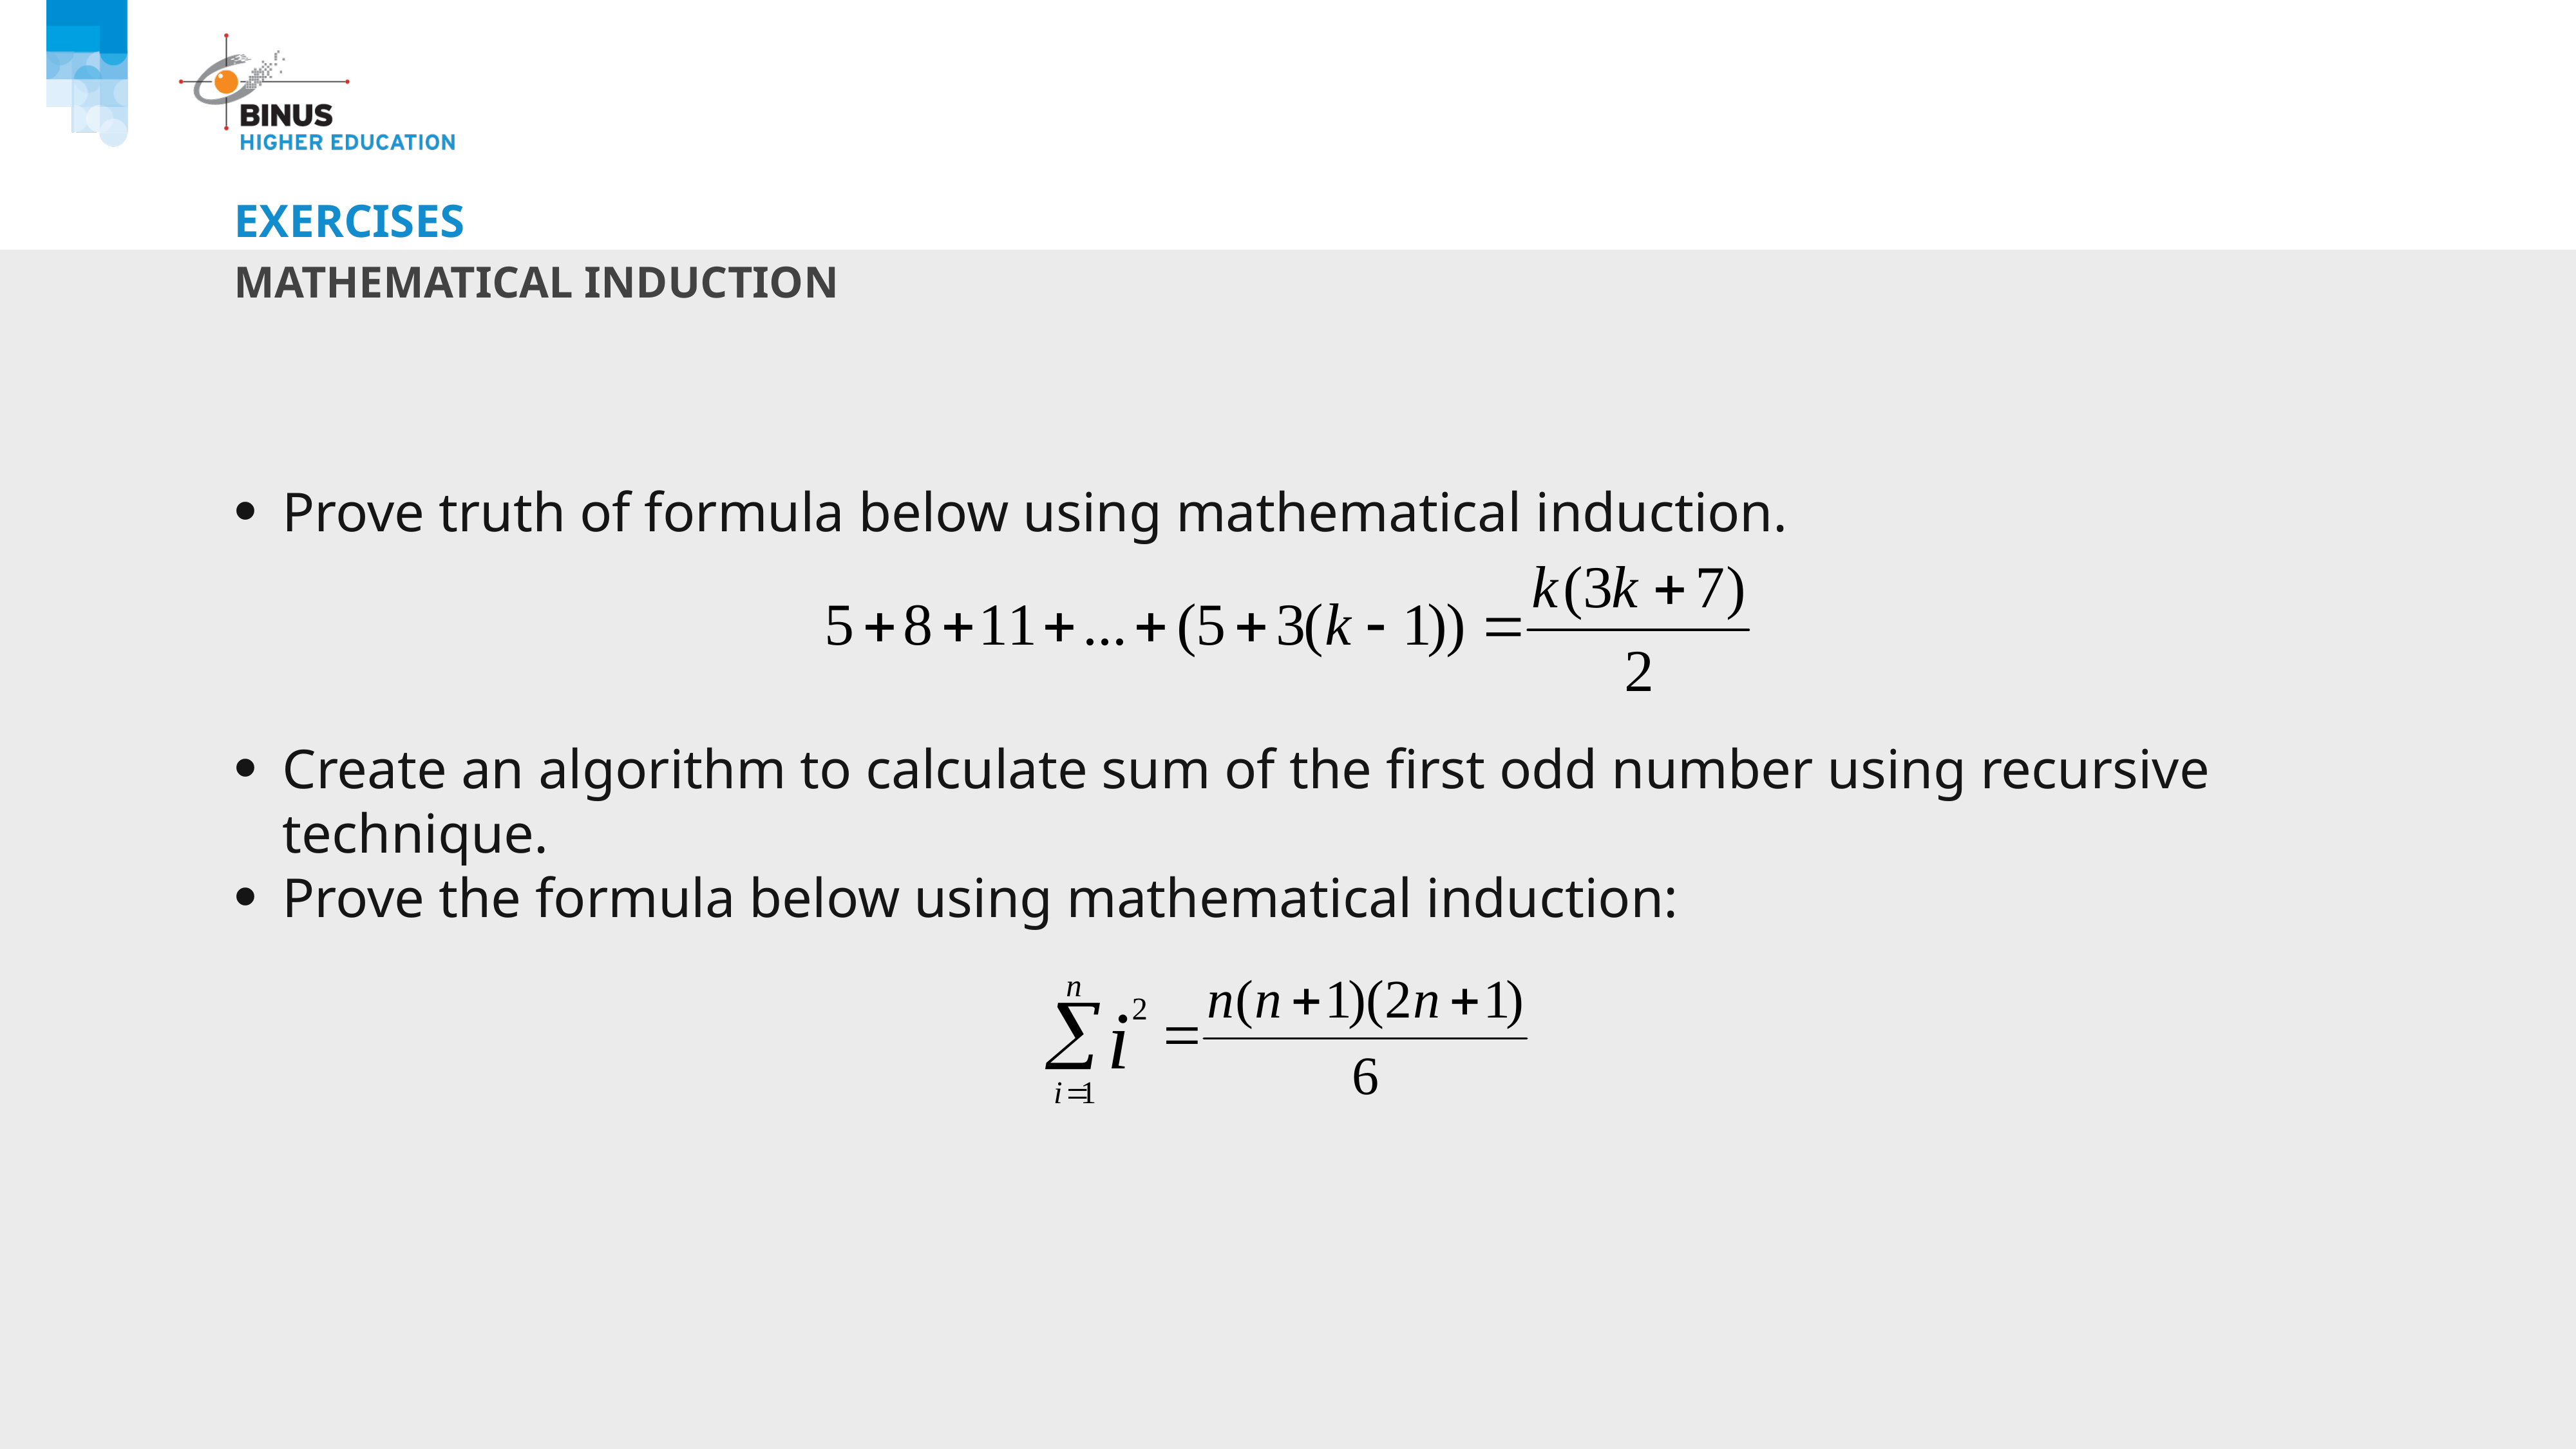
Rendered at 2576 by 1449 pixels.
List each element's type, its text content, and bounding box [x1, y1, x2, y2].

list Mathematical induction [228, 255, 1262, 341]
title Exercises [228, 197, 1784, 252]
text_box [817, 550, 1759, 705]
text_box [1037, 961, 1539, 1115]
picture [46, 0, 455, 154]
